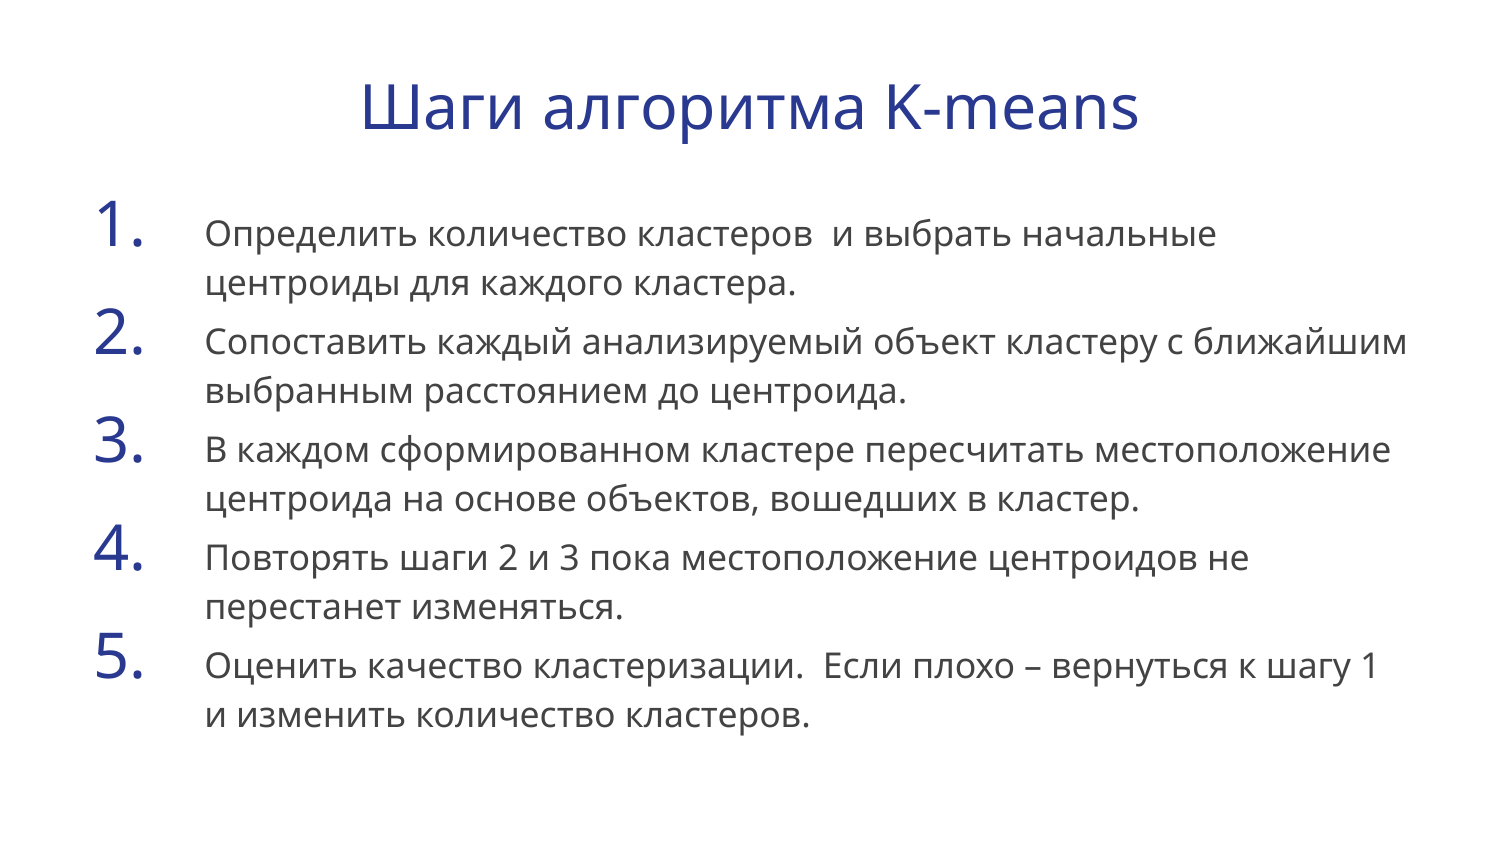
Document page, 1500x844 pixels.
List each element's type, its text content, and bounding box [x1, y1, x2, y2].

list Определить количество кластеров и выбрать начальные центроиды для каждого кластера. Сопоставить каждый анализируемый объект кластеру с ближайшим выбранным расстоянием до центроида. В каждом сформированном кластере пересчитать местоположение центроида на основе объектов, вошедших в кластер. Повторять шаги 2 и 3 пока местоположение центроидов не перестанет изменяться. Оценить качество кластеризации. Если плохо – вернуться к шагу 1 и изменить количество кластеров. [75, 196, 1425, 754]
title Шаги алгоритма K-means [75, 33, 1425, 175]
